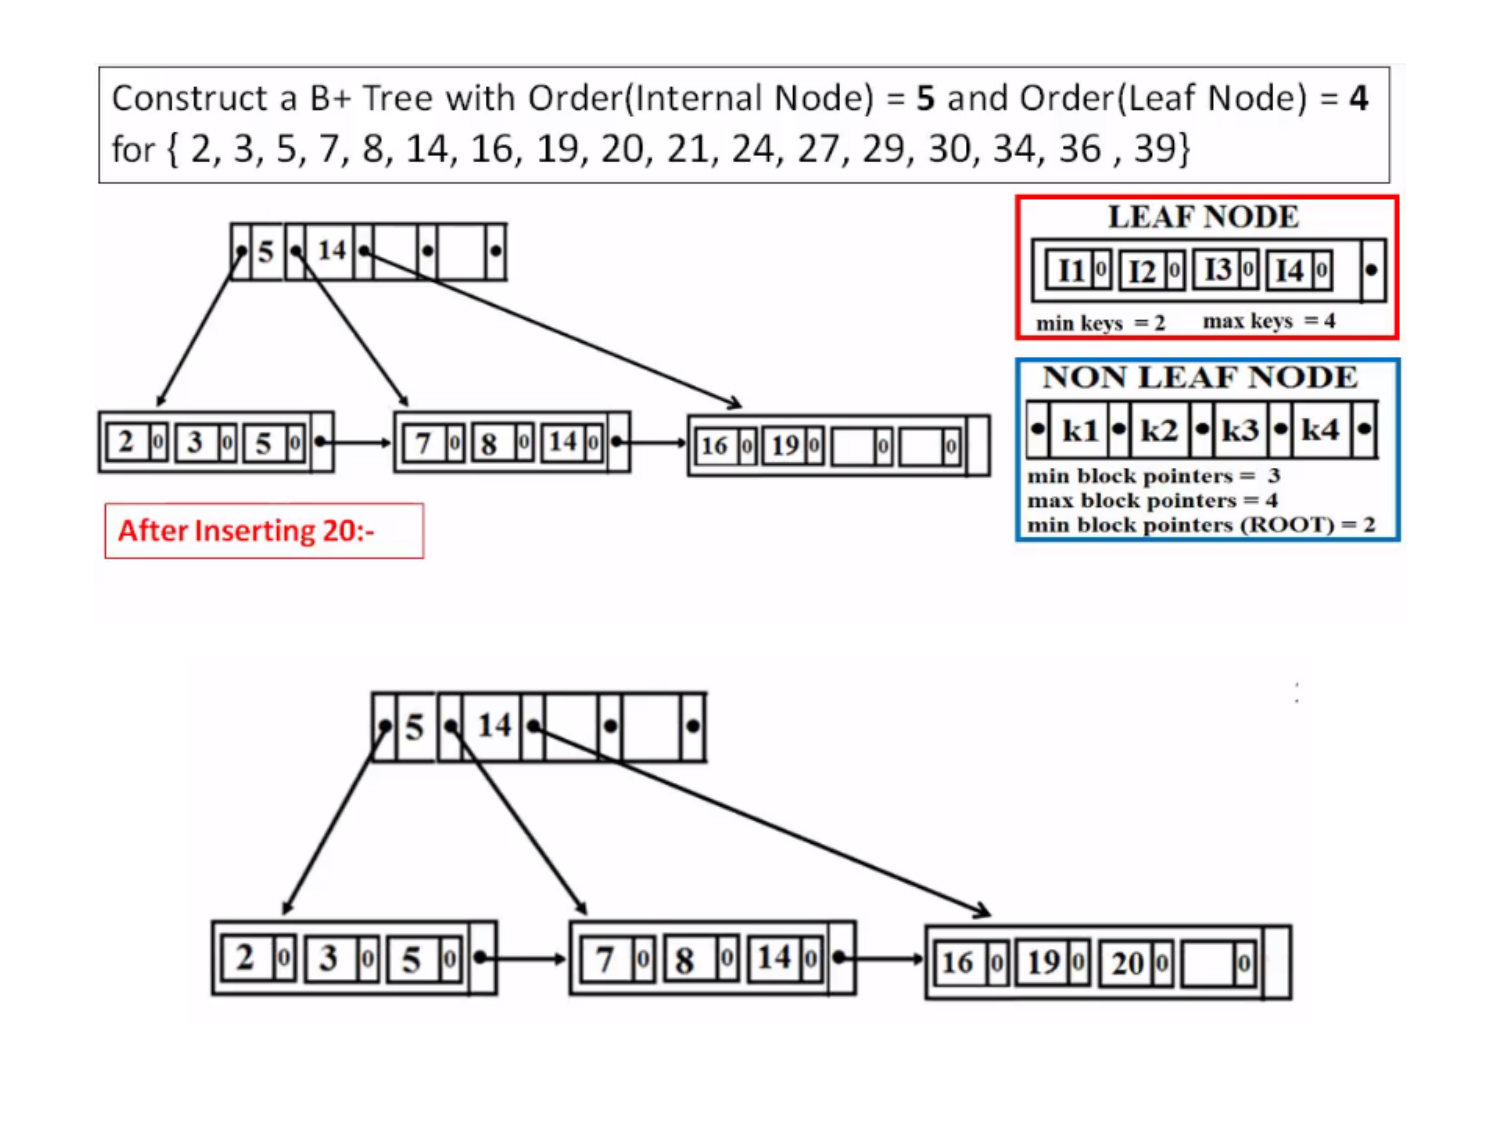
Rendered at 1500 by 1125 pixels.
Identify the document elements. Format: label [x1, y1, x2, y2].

picture [94, 62, 1406, 626]
picture [187, 658, 1312, 1025]
